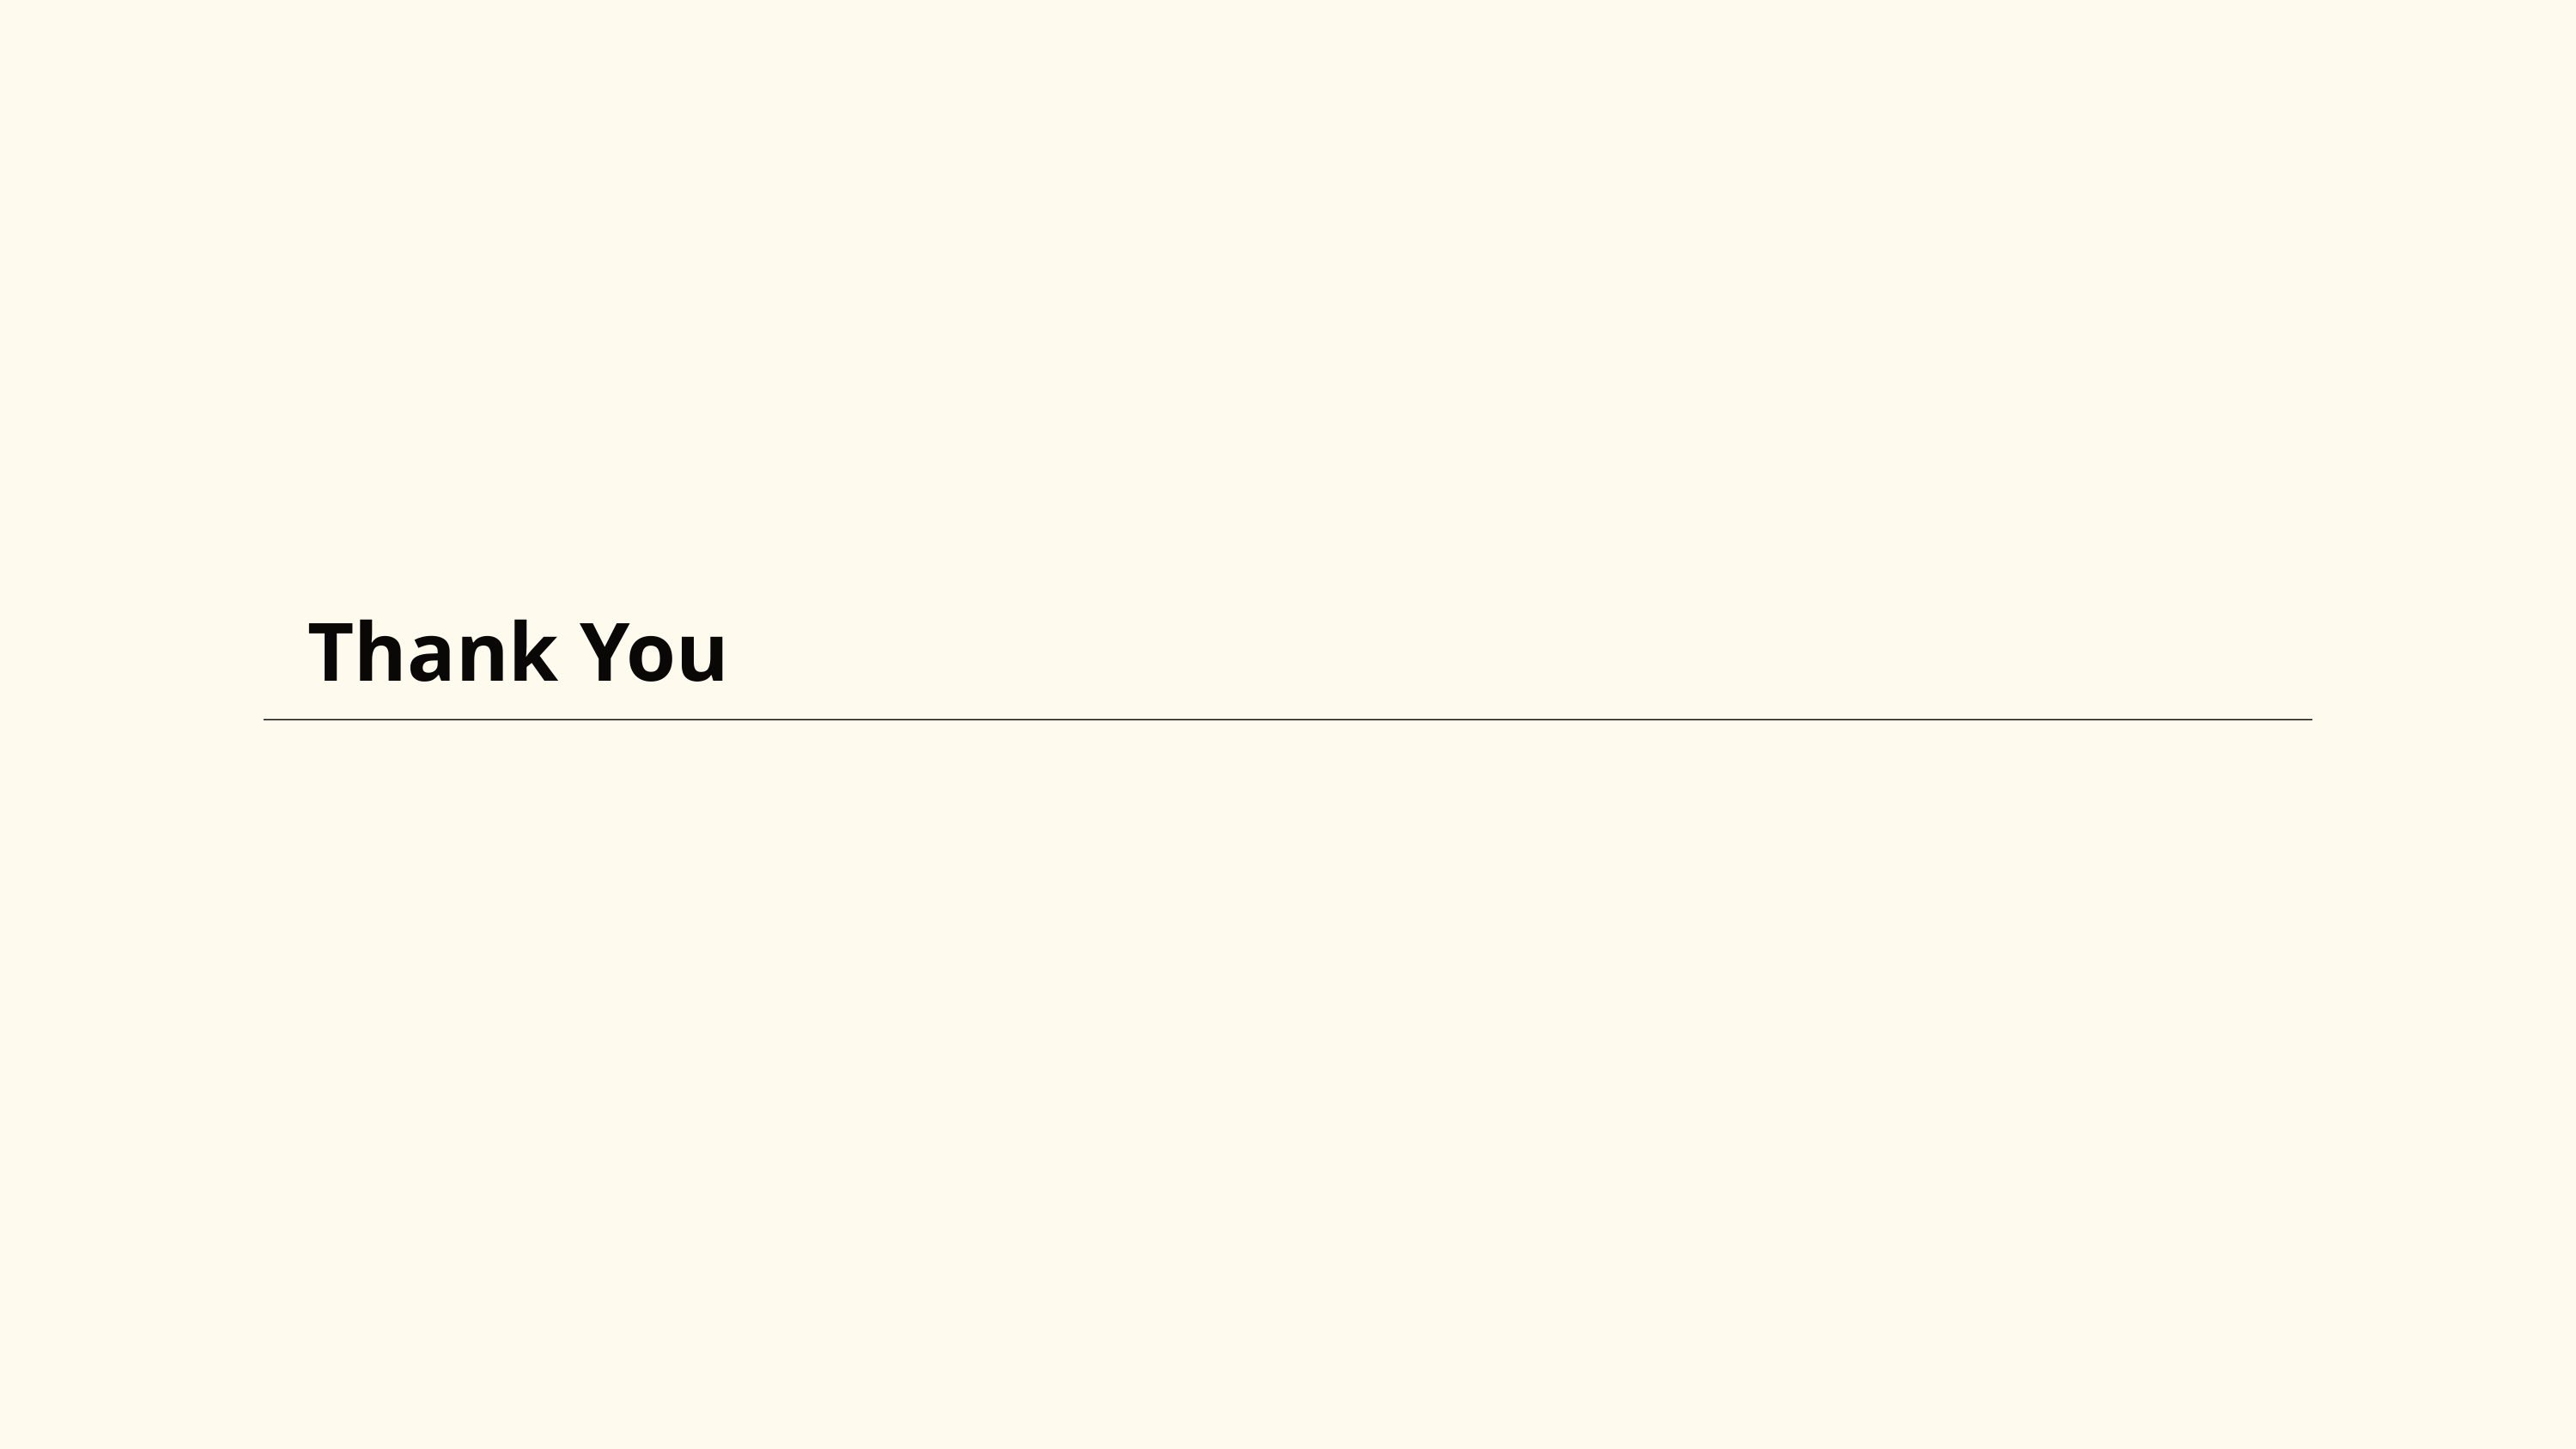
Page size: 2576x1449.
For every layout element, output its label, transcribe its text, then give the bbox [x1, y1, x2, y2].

text_box Thank You [307, 584, 849, 698]
